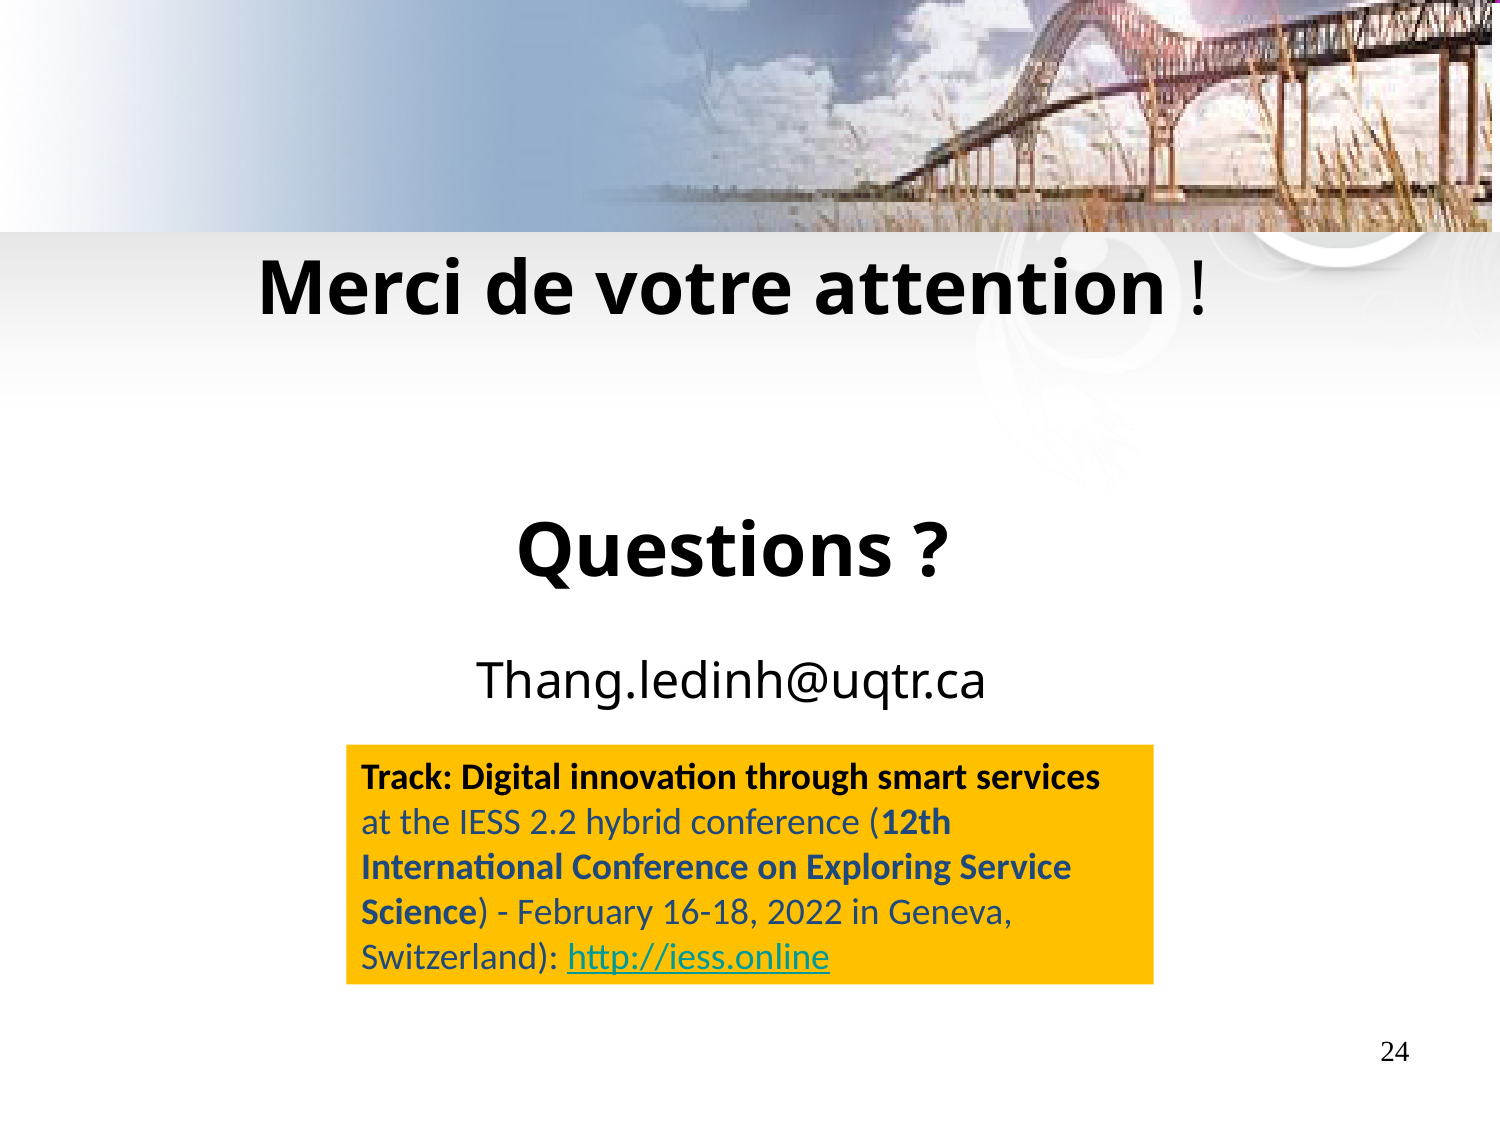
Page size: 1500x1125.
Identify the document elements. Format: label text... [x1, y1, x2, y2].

text_box Track: Digital innovation through smart services at the IESS 2.2 hybrid conference (12th International Conference on Exploring Service Science) - February 16-18, 2022 in Geneva, Switzerland): http://iess.online [346, 744, 1154, 985]
slide_number 24 [1074, 1024, 1425, 1103]
list Merci de votre attention ! Questions ? Thang.ledinh@uqtr.ca [53, 241, 1412, 1024]
picture [0, 0, 1500, 1125]
